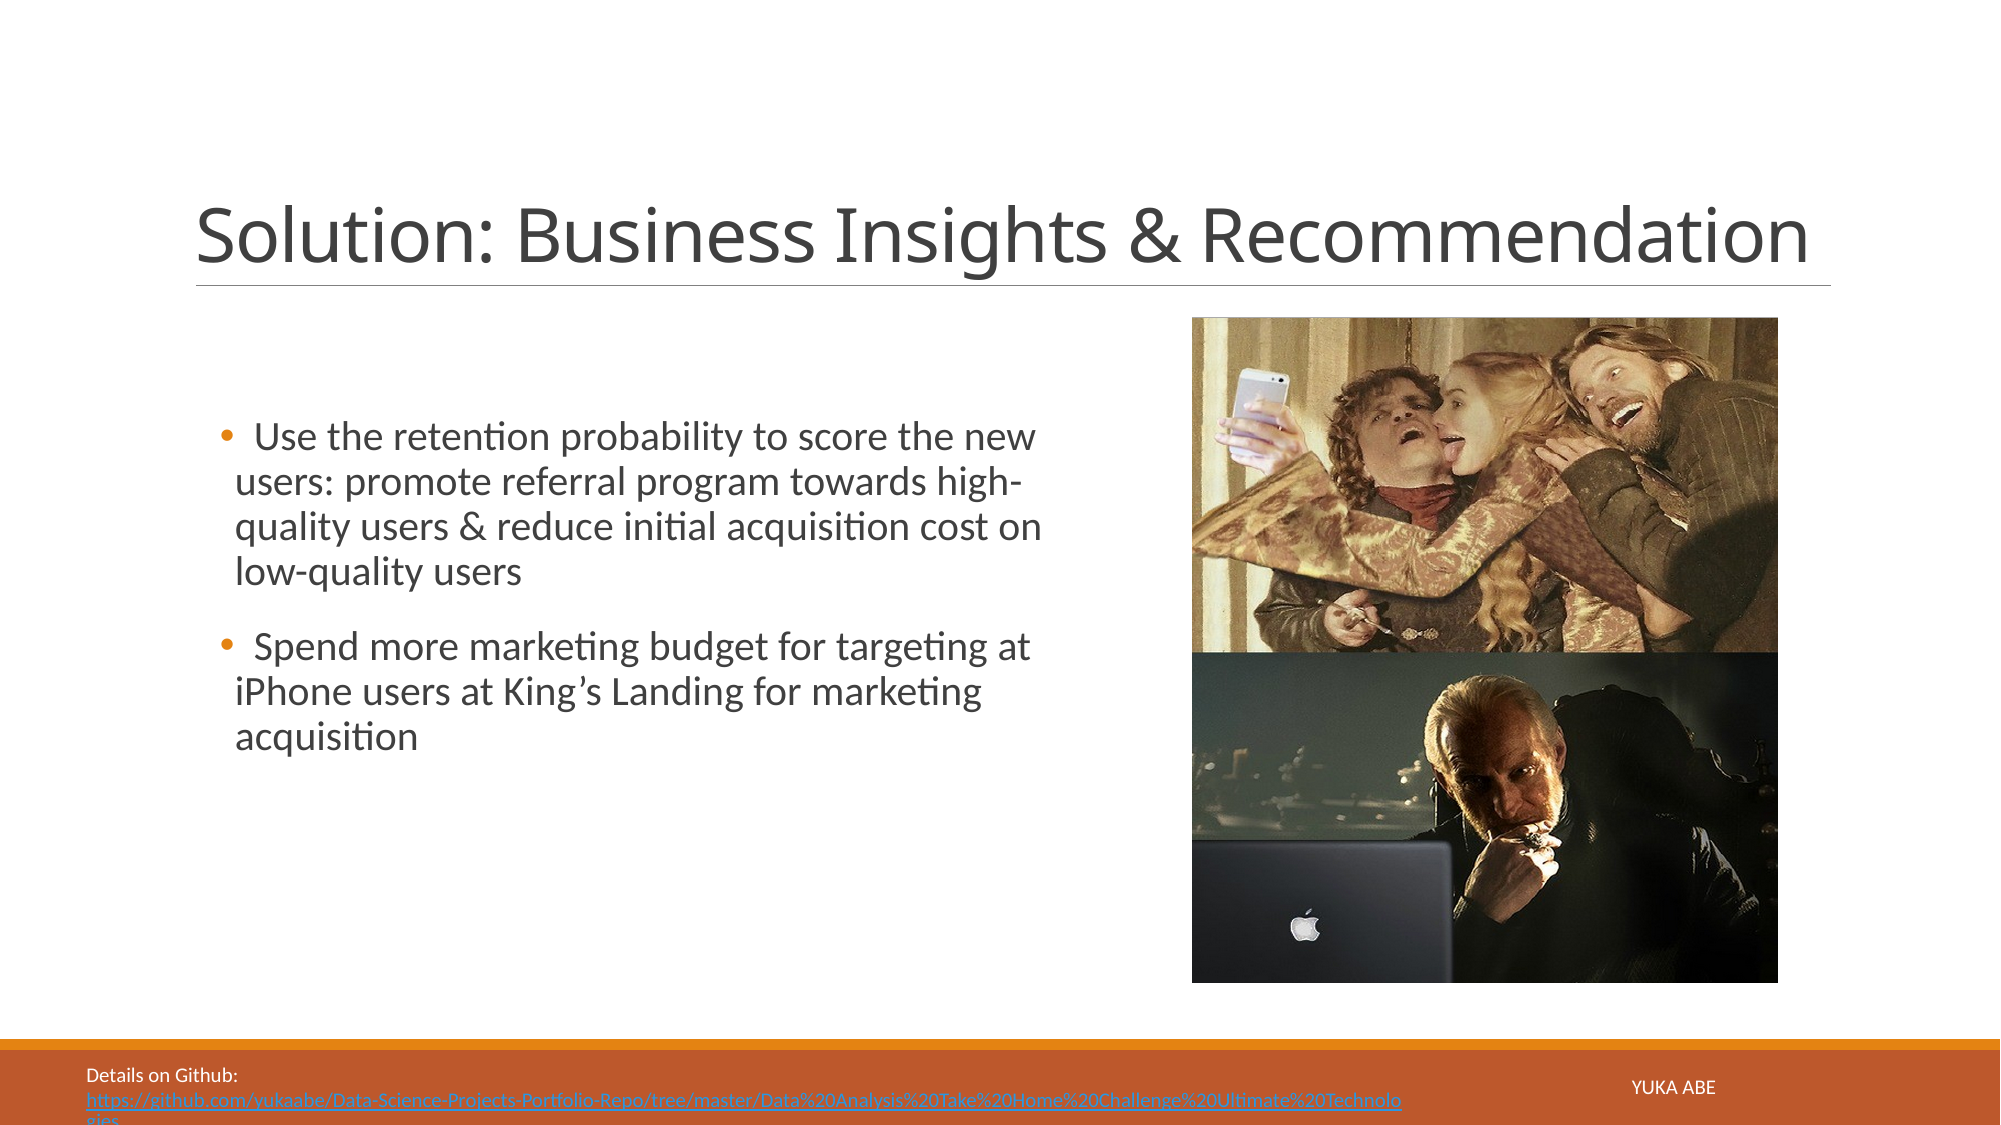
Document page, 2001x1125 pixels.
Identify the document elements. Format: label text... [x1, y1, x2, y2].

picture [1191, 316, 1778, 983]
title Solution: Business Insights & Recommendation [180, 47, 1830, 285]
text_box Use the retention probability to score the new users: promote referral program towards high-quality users & reduce initial acquisition cost on low-quality users Spend more marketing budget for targeting at iPhone users at King’s Landing for marketing acquisition [219, 407, 1113, 938]
footer YUKA ABE [1278, 1055, 2000, 1116]
